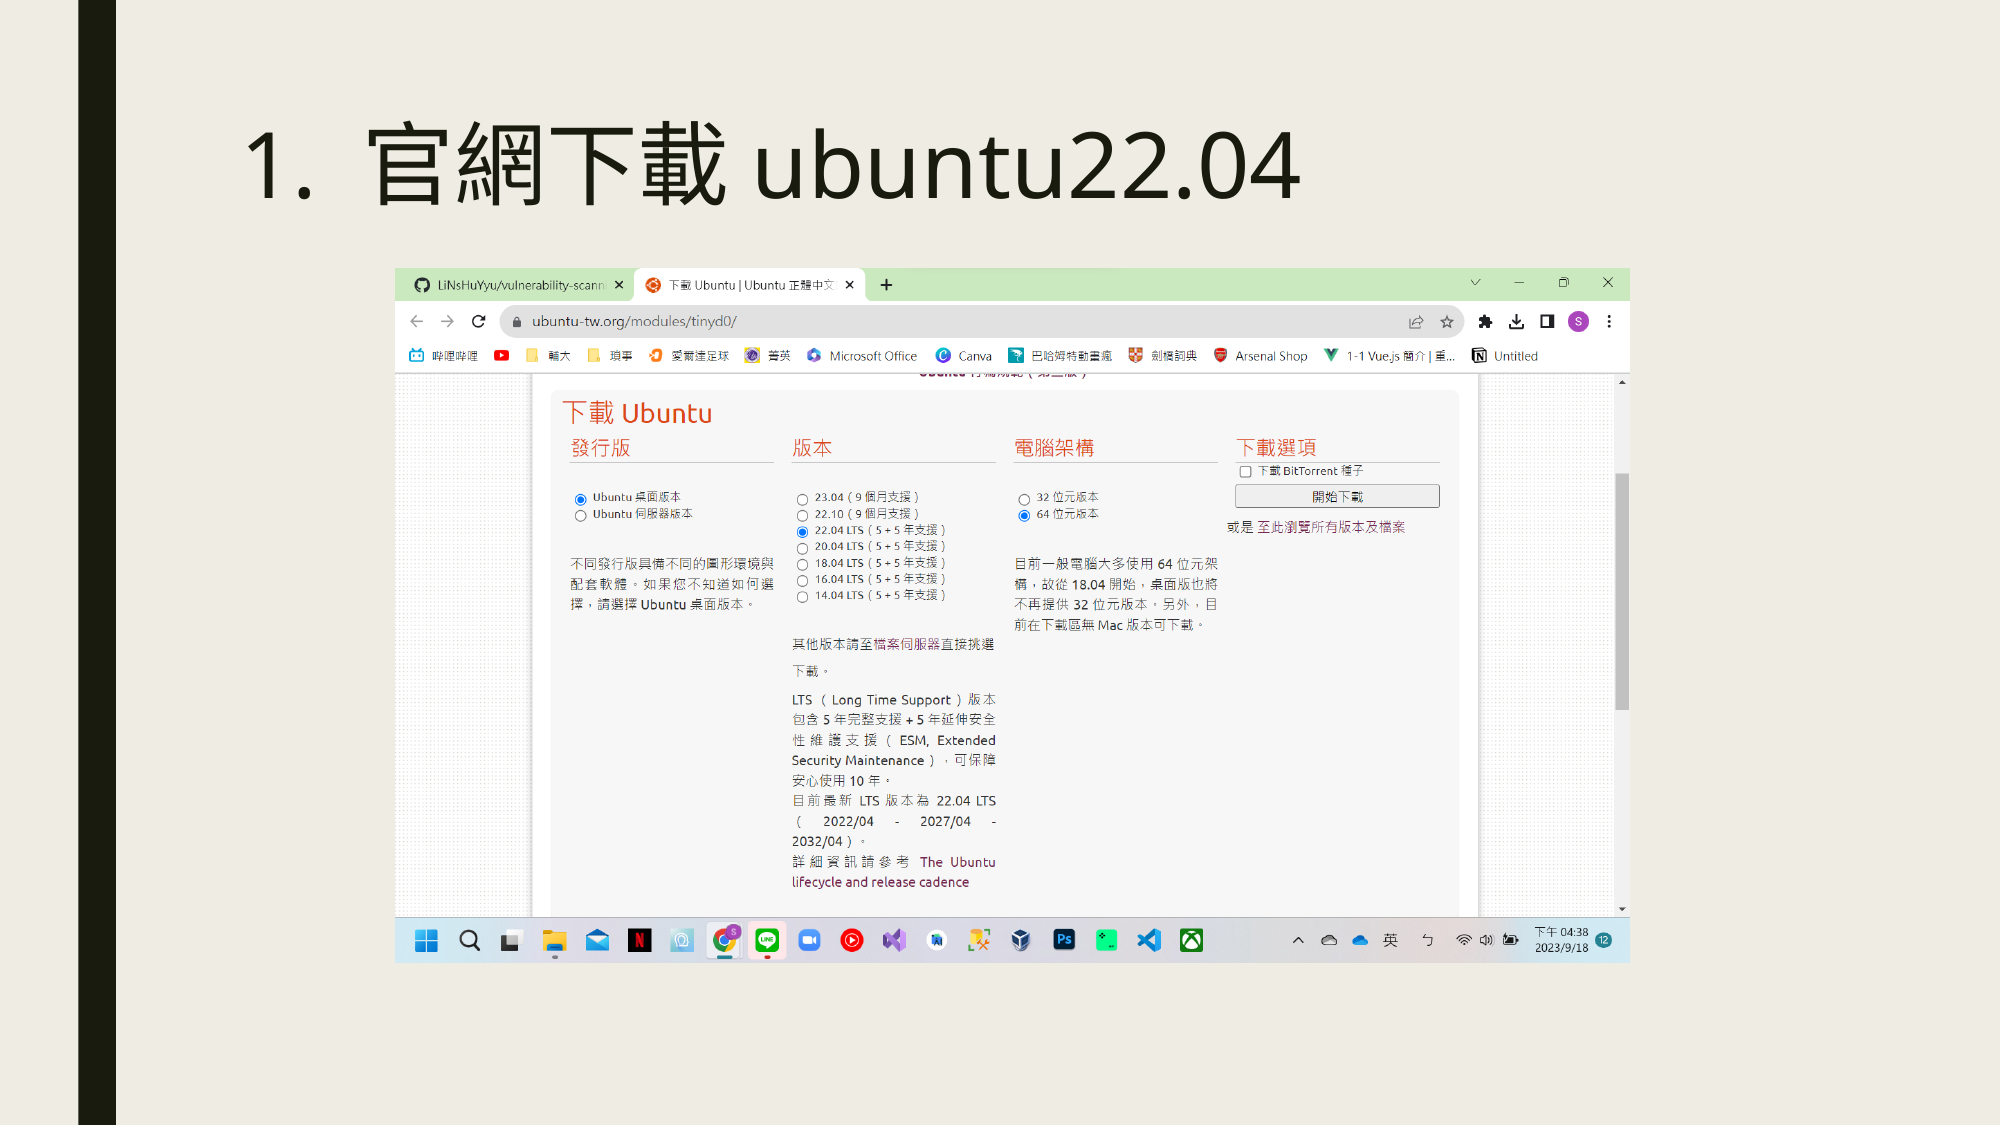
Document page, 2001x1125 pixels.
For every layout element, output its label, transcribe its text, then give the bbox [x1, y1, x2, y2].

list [395, 268, 1630, 963]
title 1. 官網下載ubuntu22.04 [225, 112, 1800, 241]
